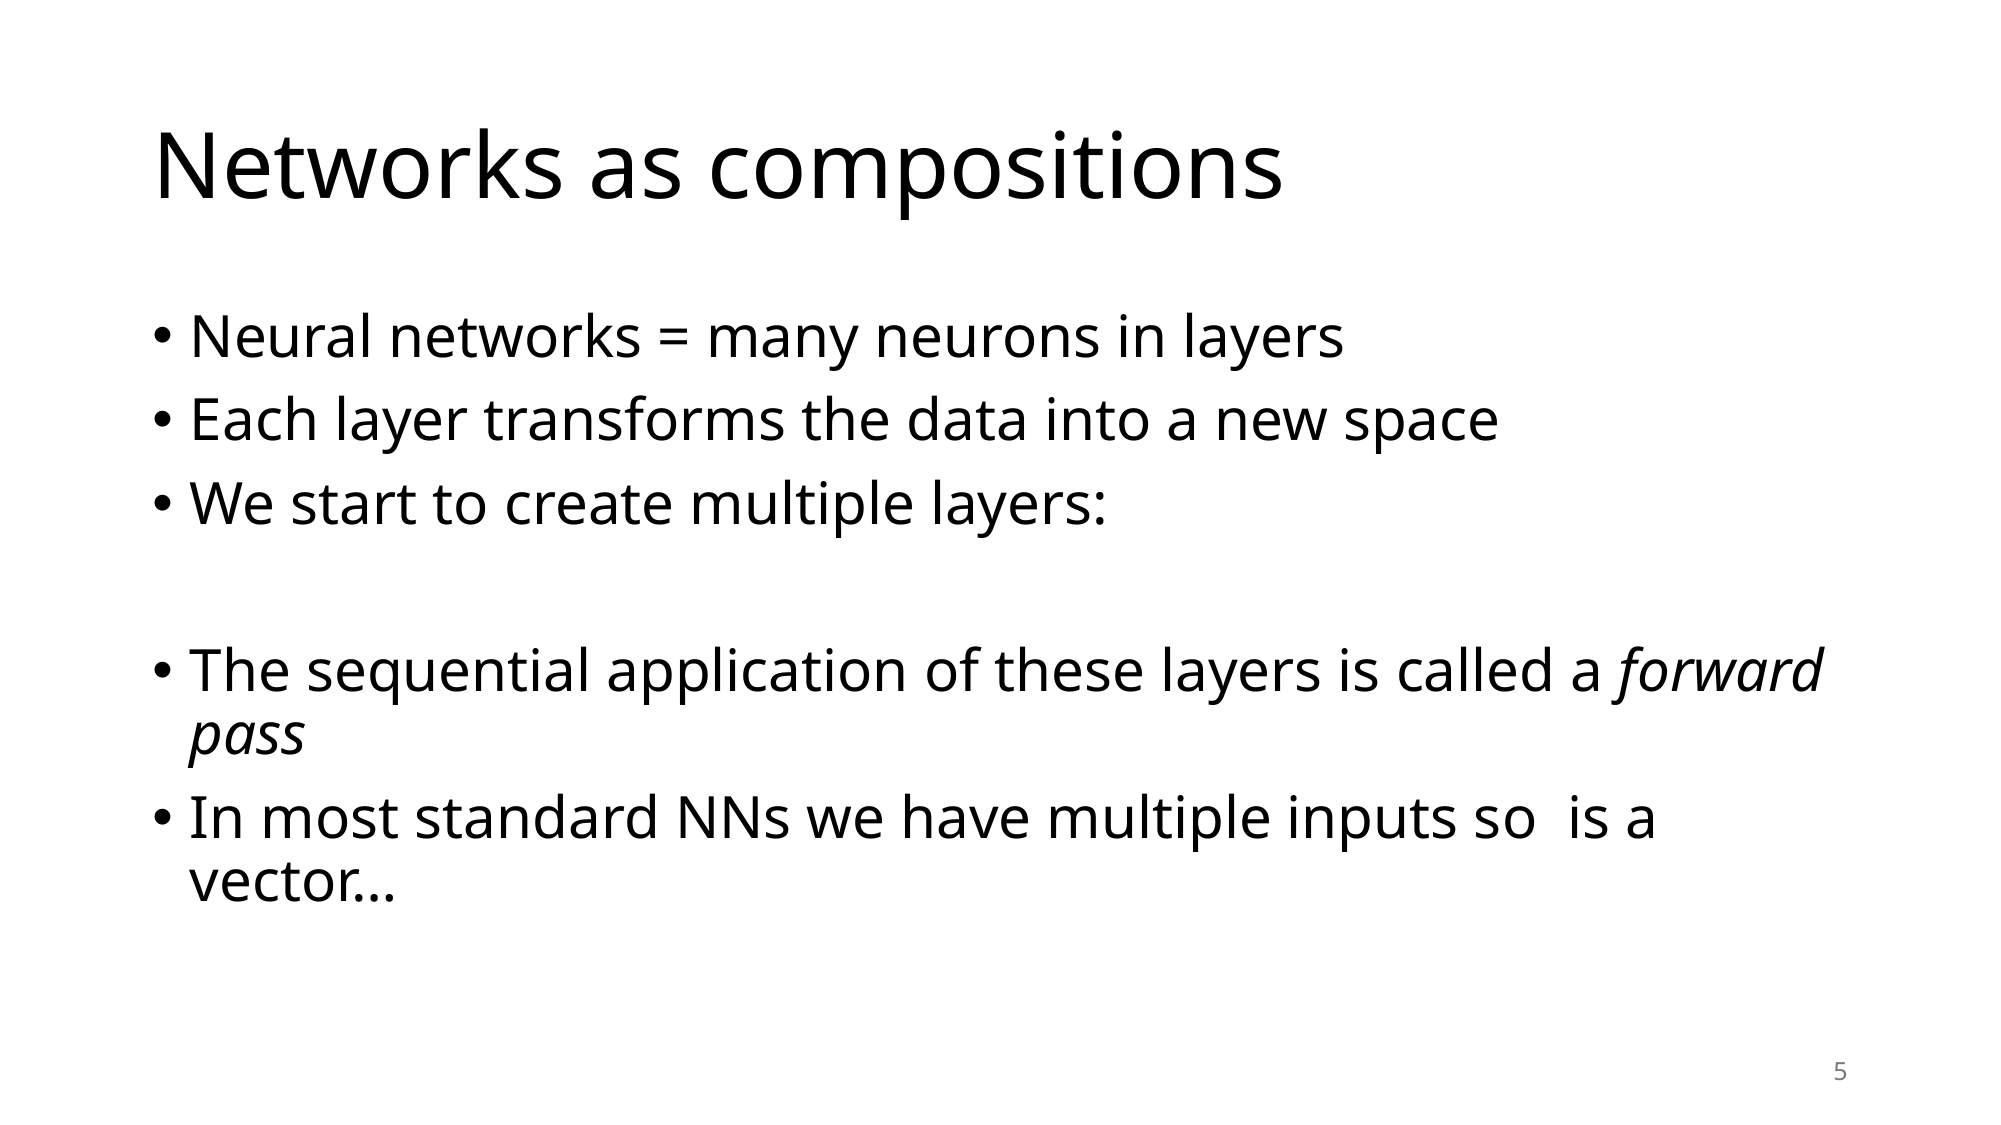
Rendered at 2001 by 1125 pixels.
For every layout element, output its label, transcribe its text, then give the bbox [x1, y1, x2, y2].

slide_number 5 [1412, 1042, 1863, 1103]
title Networks as compositions [137, 59, 1863, 278]
